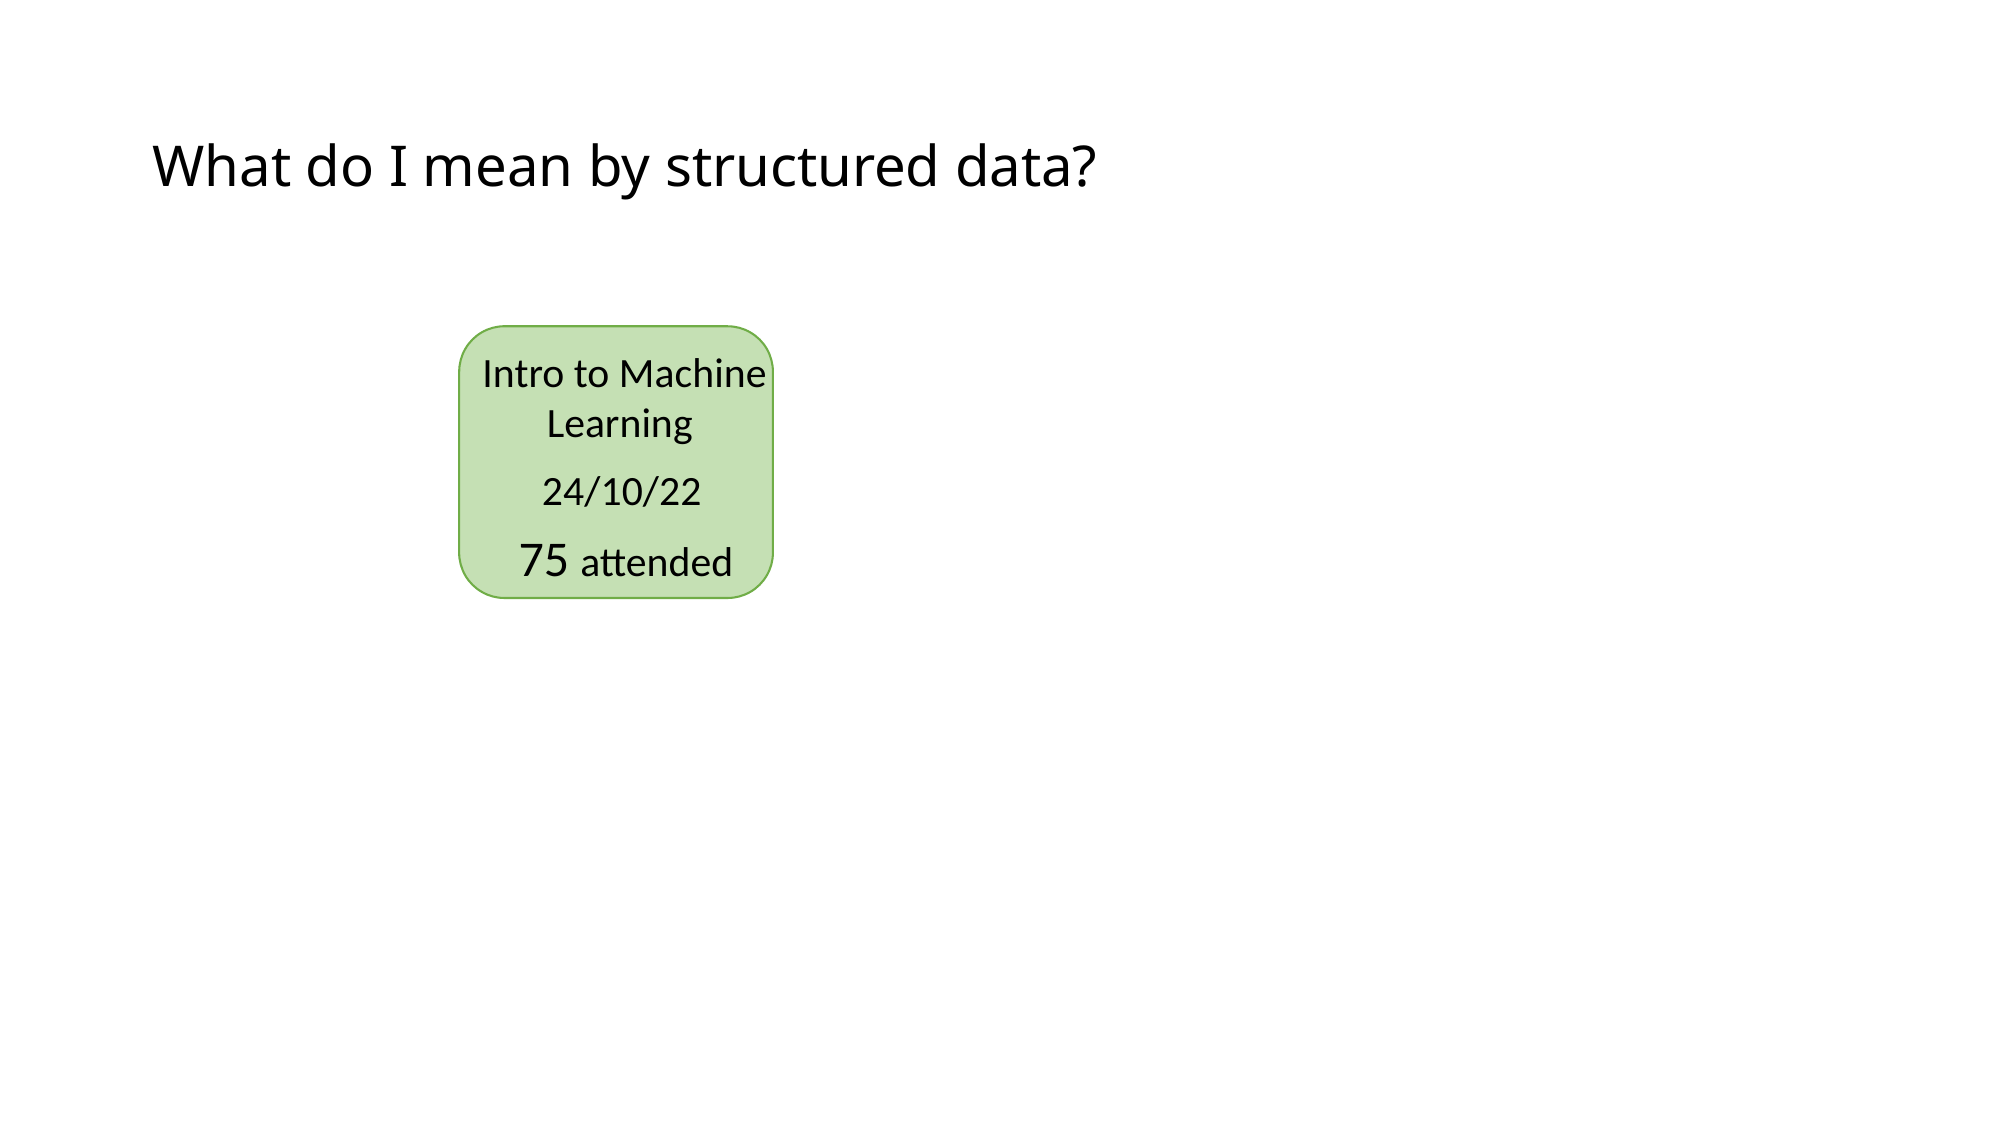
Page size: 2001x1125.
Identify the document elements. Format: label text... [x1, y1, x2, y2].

text_box 75 attended [503, 518, 827, 594]
text_box [473, 325, 759, 337]
text_box 24/10/22 [503, 456, 740, 518]
text_box Intro to Machine Learning [448, 337, 791, 453]
title What do I mean by structured data? [137, 59, 1863, 278]
text_box [458, 453, 774, 600]
